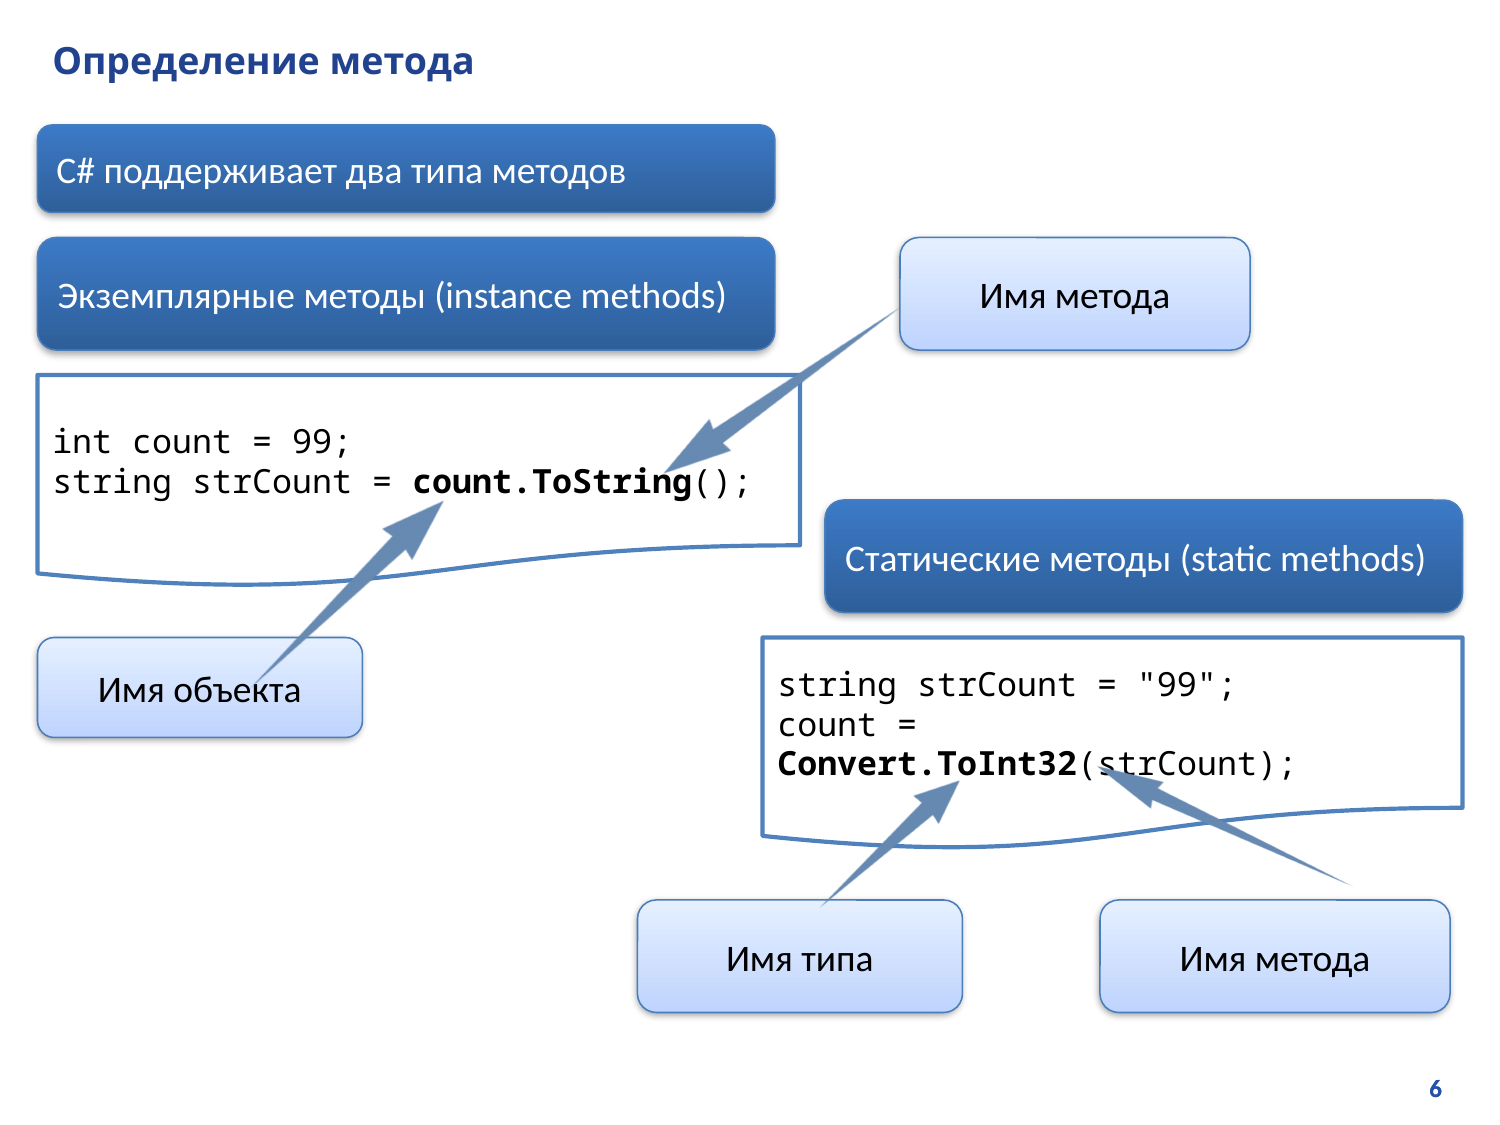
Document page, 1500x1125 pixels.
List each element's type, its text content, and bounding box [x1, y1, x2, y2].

text_box Имя типа [636, 899, 964, 1014]
picture [789, 821, 985, 867]
picture [204, 569, 483, 621]
text_box int count = 99; string strCount = count.ToString(); [35, 372, 803, 587]
text_box Имя метода [899, 236, 1251, 351]
title Определение метода [36, 29, 1469, 90]
text_box Экземплярные методы (instance methods) [36, 236, 776, 351]
picture [1080, 810, 1373, 846]
text_box C# поддерживает два типа методов [36, 124, 776, 214]
text_box Статические методы (static methods) [824, 499, 1464, 614]
text_box Имя метода [1099, 899, 1451, 1014]
picture [634, 365, 936, 412]
text_box Имя объекта [36, 636, 364, 739]
text_box string strCount = "99"; count = Convert.ToInt32(strCount); [760, 635, 1465, 849]
